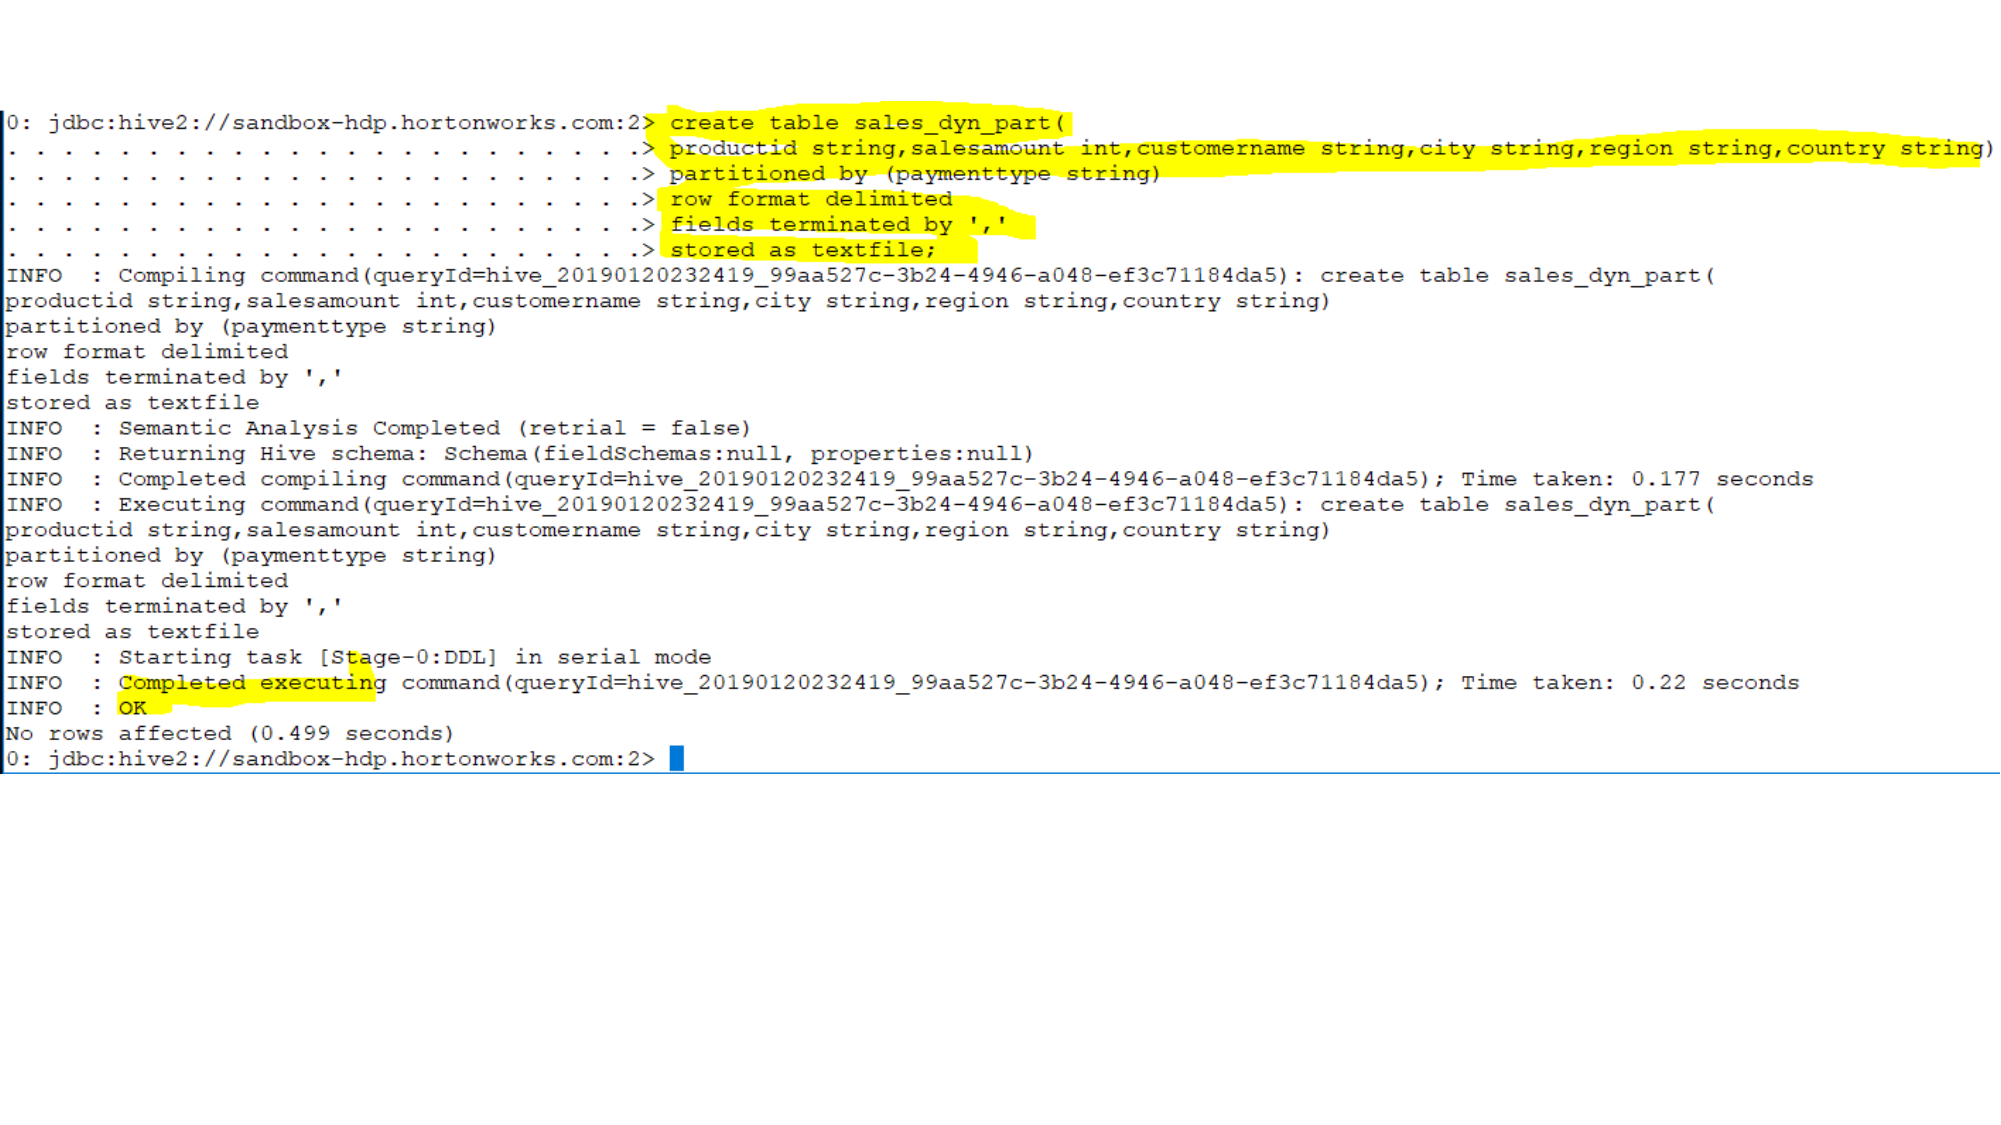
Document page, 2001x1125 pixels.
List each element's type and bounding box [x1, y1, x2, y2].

picture [0, 101, 2000, 774]
